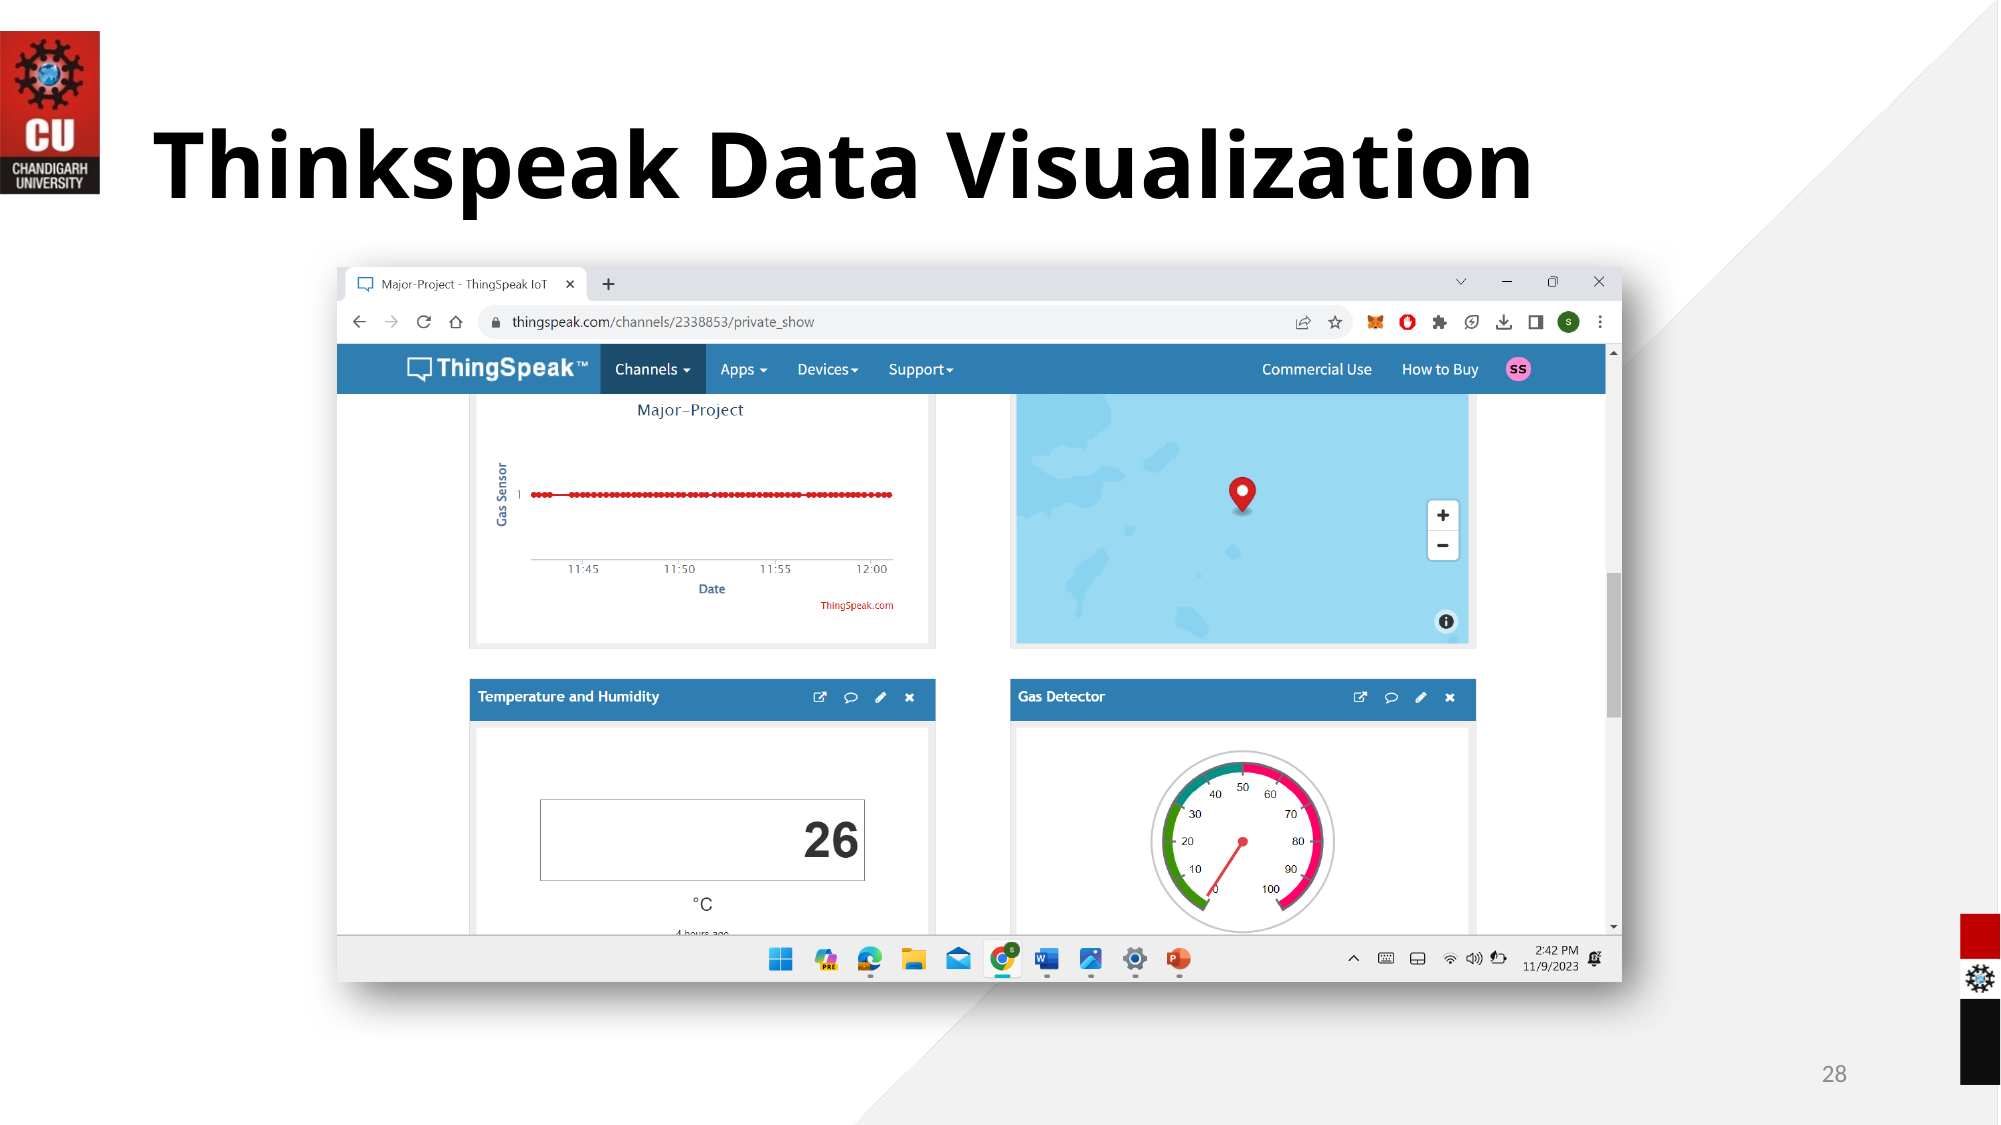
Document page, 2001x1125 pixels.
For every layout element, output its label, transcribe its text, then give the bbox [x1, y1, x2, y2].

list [337, 267, 1622, 982]
slide_number 28 [1412, 1042, 1863, 1103]
title Thinkspeak Data Visualization [137, 59, 1863, 278]
picture [0, 0, 2001, 1125]
